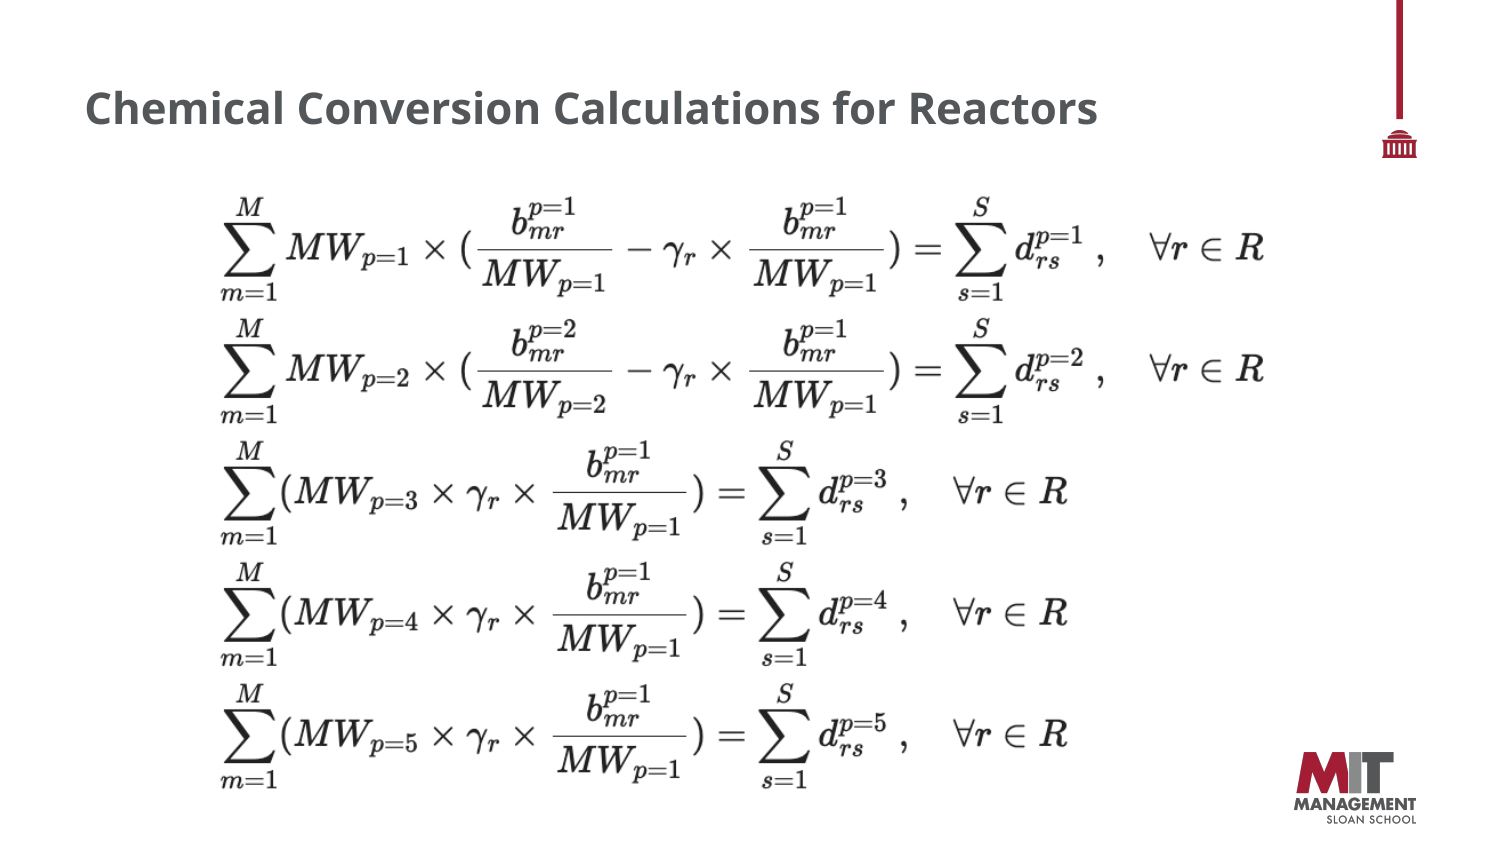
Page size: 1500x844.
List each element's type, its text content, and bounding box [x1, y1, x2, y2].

picture [1294, 752, 1416, 824]
title Chemical Conversion Calculations for Reactors [84, 37, 1189, 177]
picture [1382, 130, 1417, 158]
picture [207, 184, 1280, 809]
